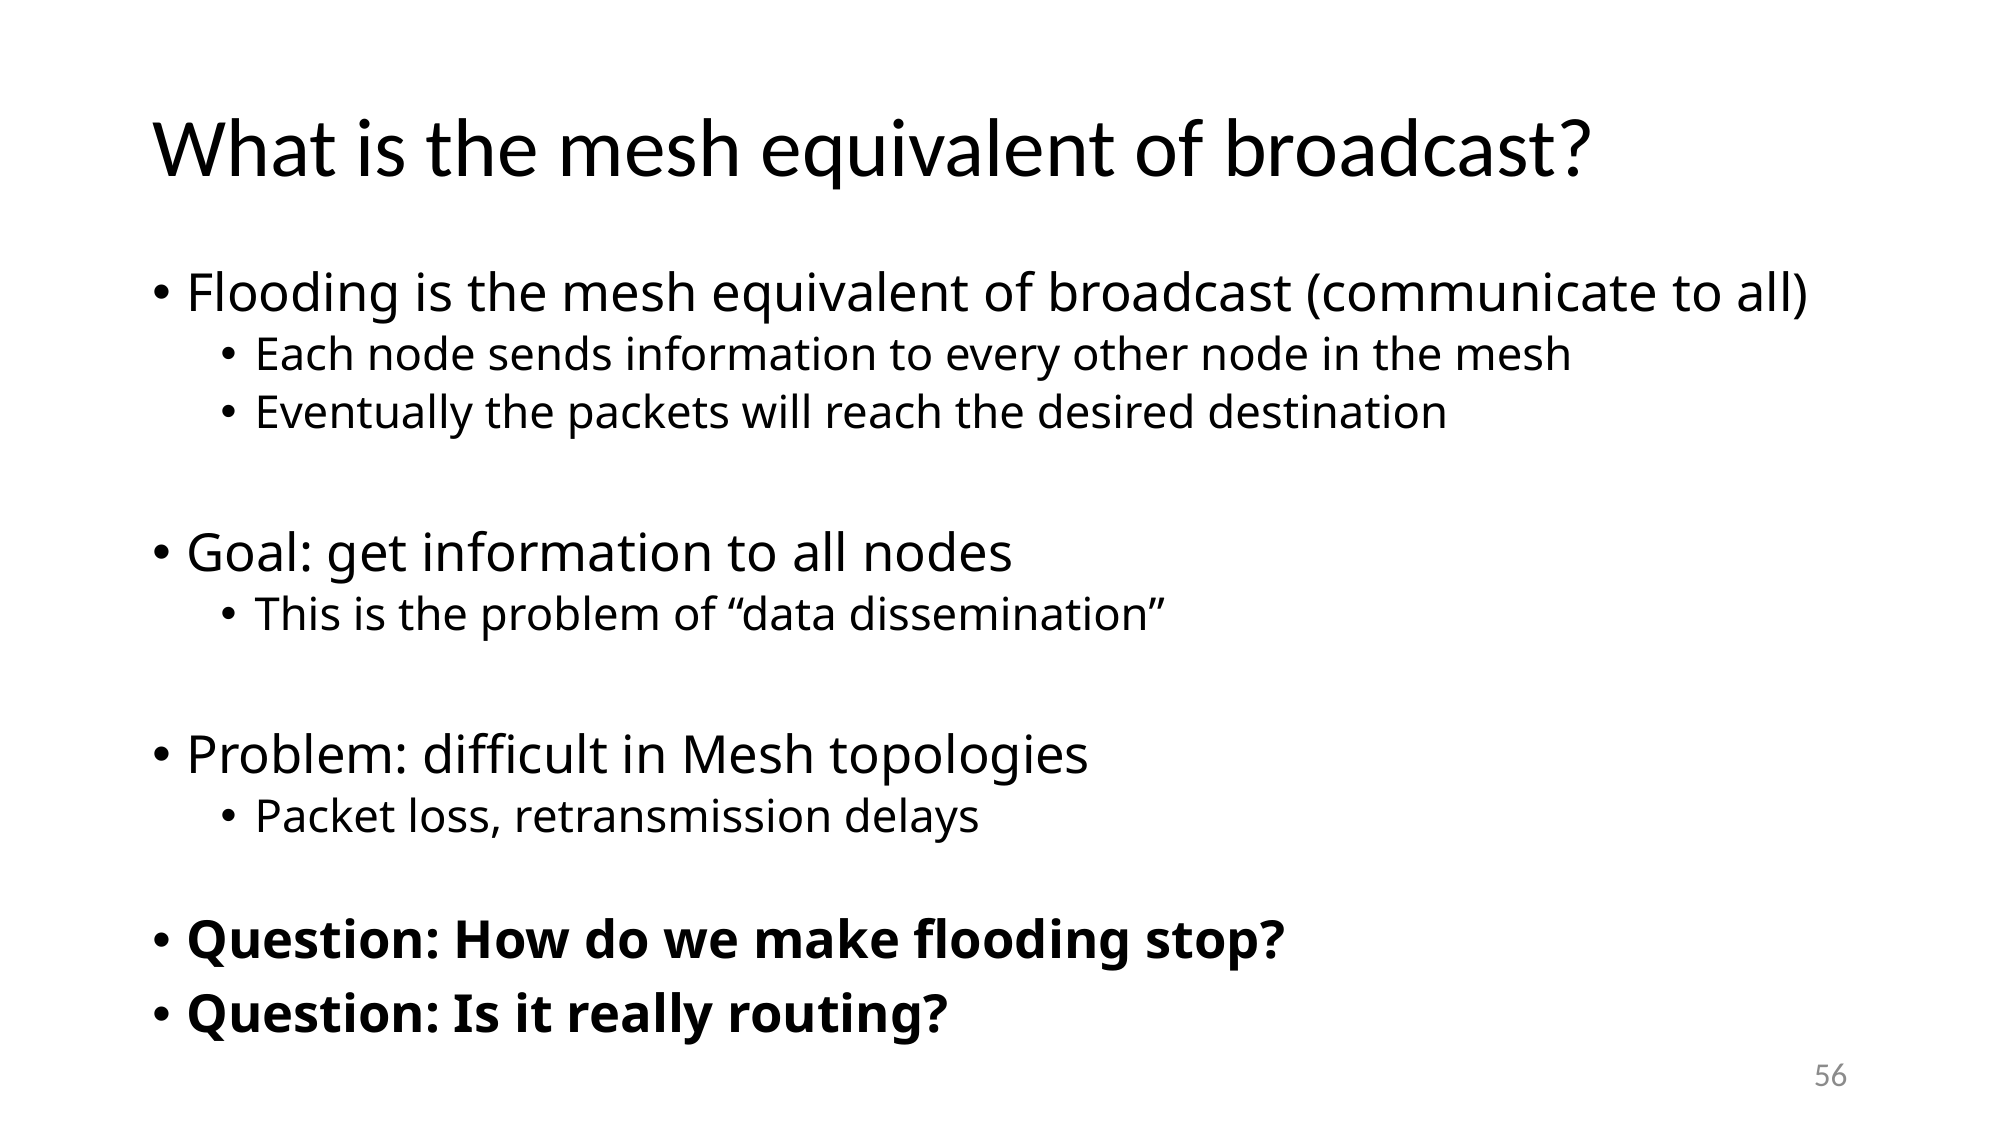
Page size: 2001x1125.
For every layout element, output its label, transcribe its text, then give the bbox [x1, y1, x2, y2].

slide_number 56 [1412, 1042, 1863, 1103]
list Flooding is the mesh equivalent of broadcast (communicate to all) Each node sends information to every other node in the mesh Eventually the packets will reach the desired destination Goal: get information to all nodes This is the problem of “data dissemination” Problem: difficult in Mesh topologies Packet loss, retransmission delays Question: How do we make flooding stop? Question: Is it really routing? [137, 258, 1863, 1062]
title What is the mesh equivalent of broadcast? [137, 41, 1863, 258]
